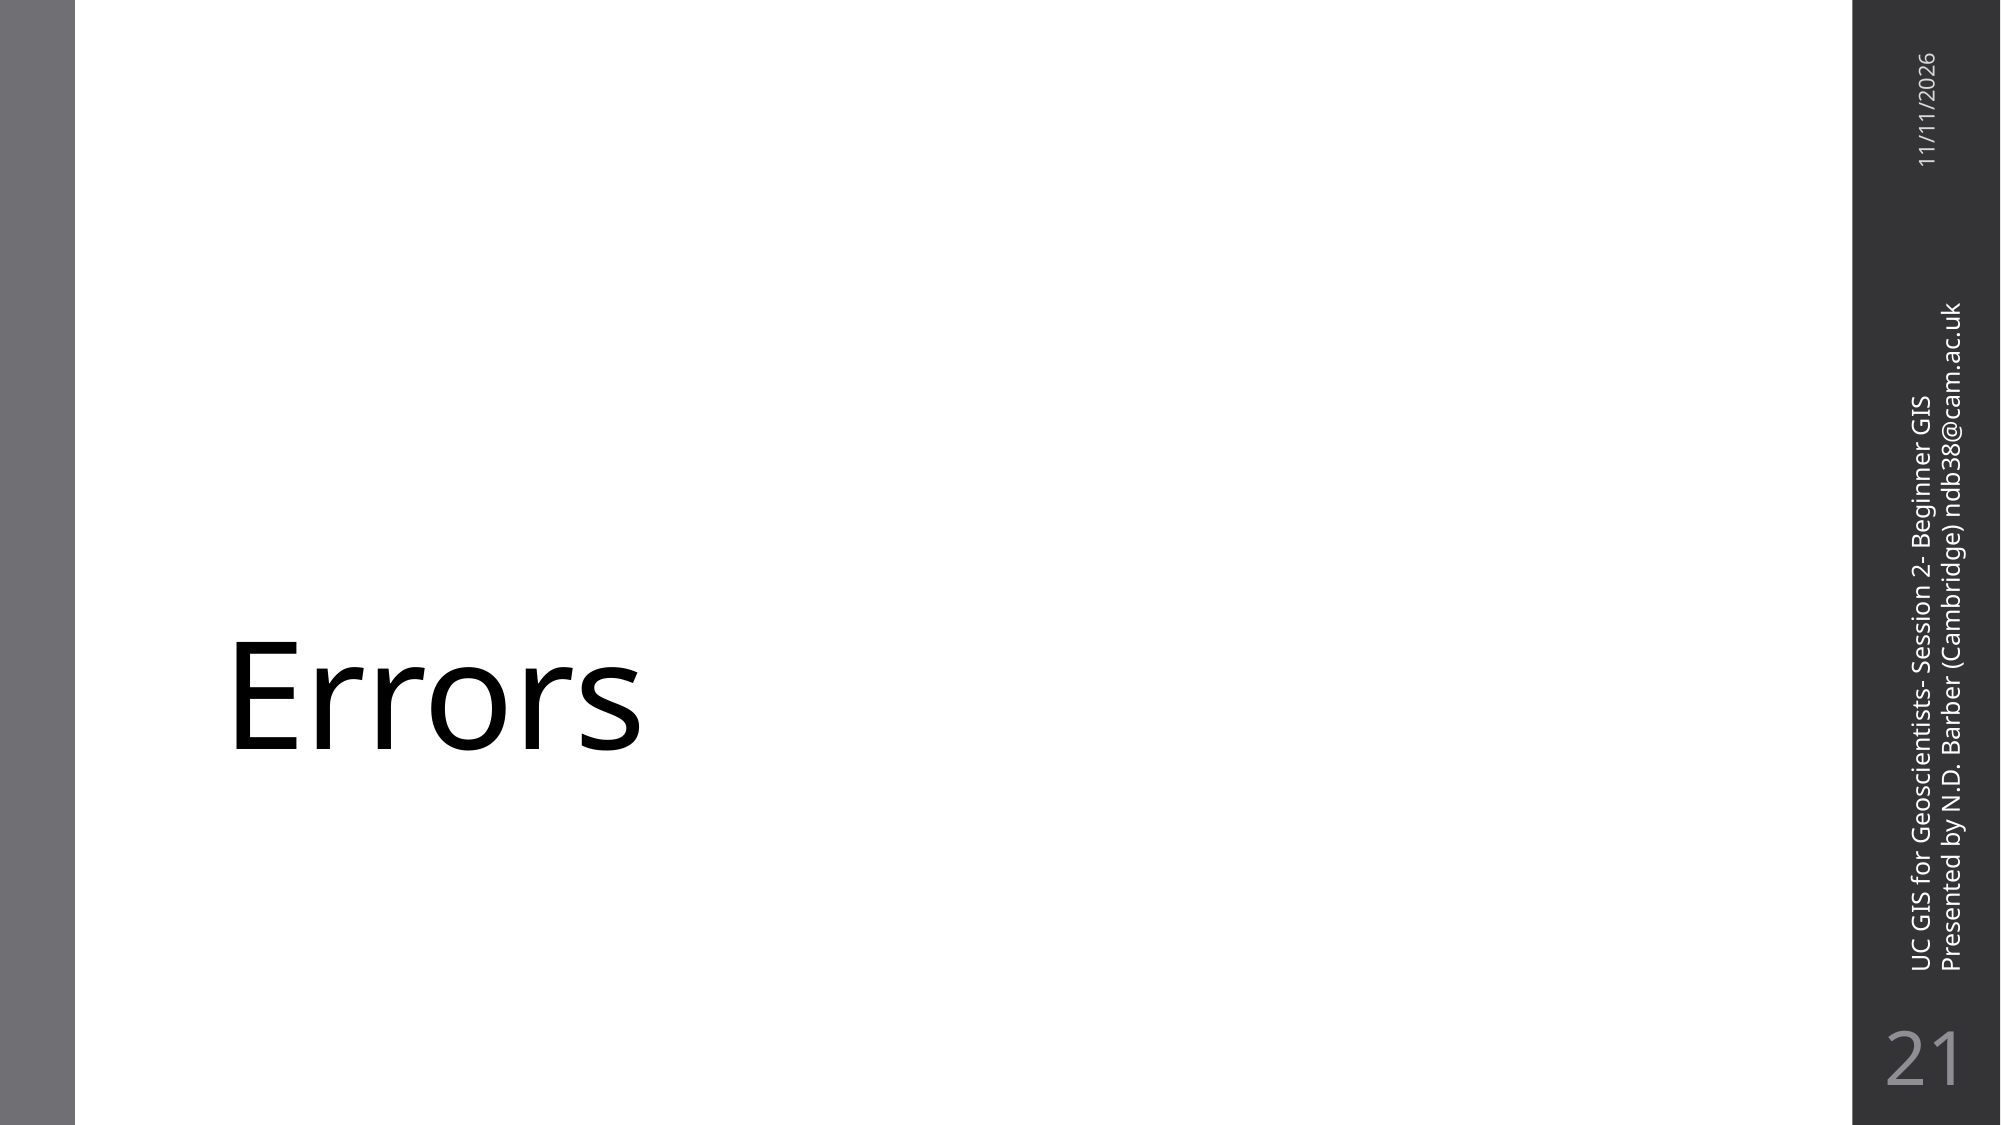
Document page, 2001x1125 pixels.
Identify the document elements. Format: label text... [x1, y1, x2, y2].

title Errors [206, 124, 1752, 788]
footer UC GIS for Geoscientists- Session 2- Beginner GIS Presented by N.D. Barber (Cambridge) ndb38@cam.ac.uk [1897, 281, 1958, 988]
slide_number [1897, 37, 1958, 281]
slide_number 20 [1852, 1012, 2000, 1110]
